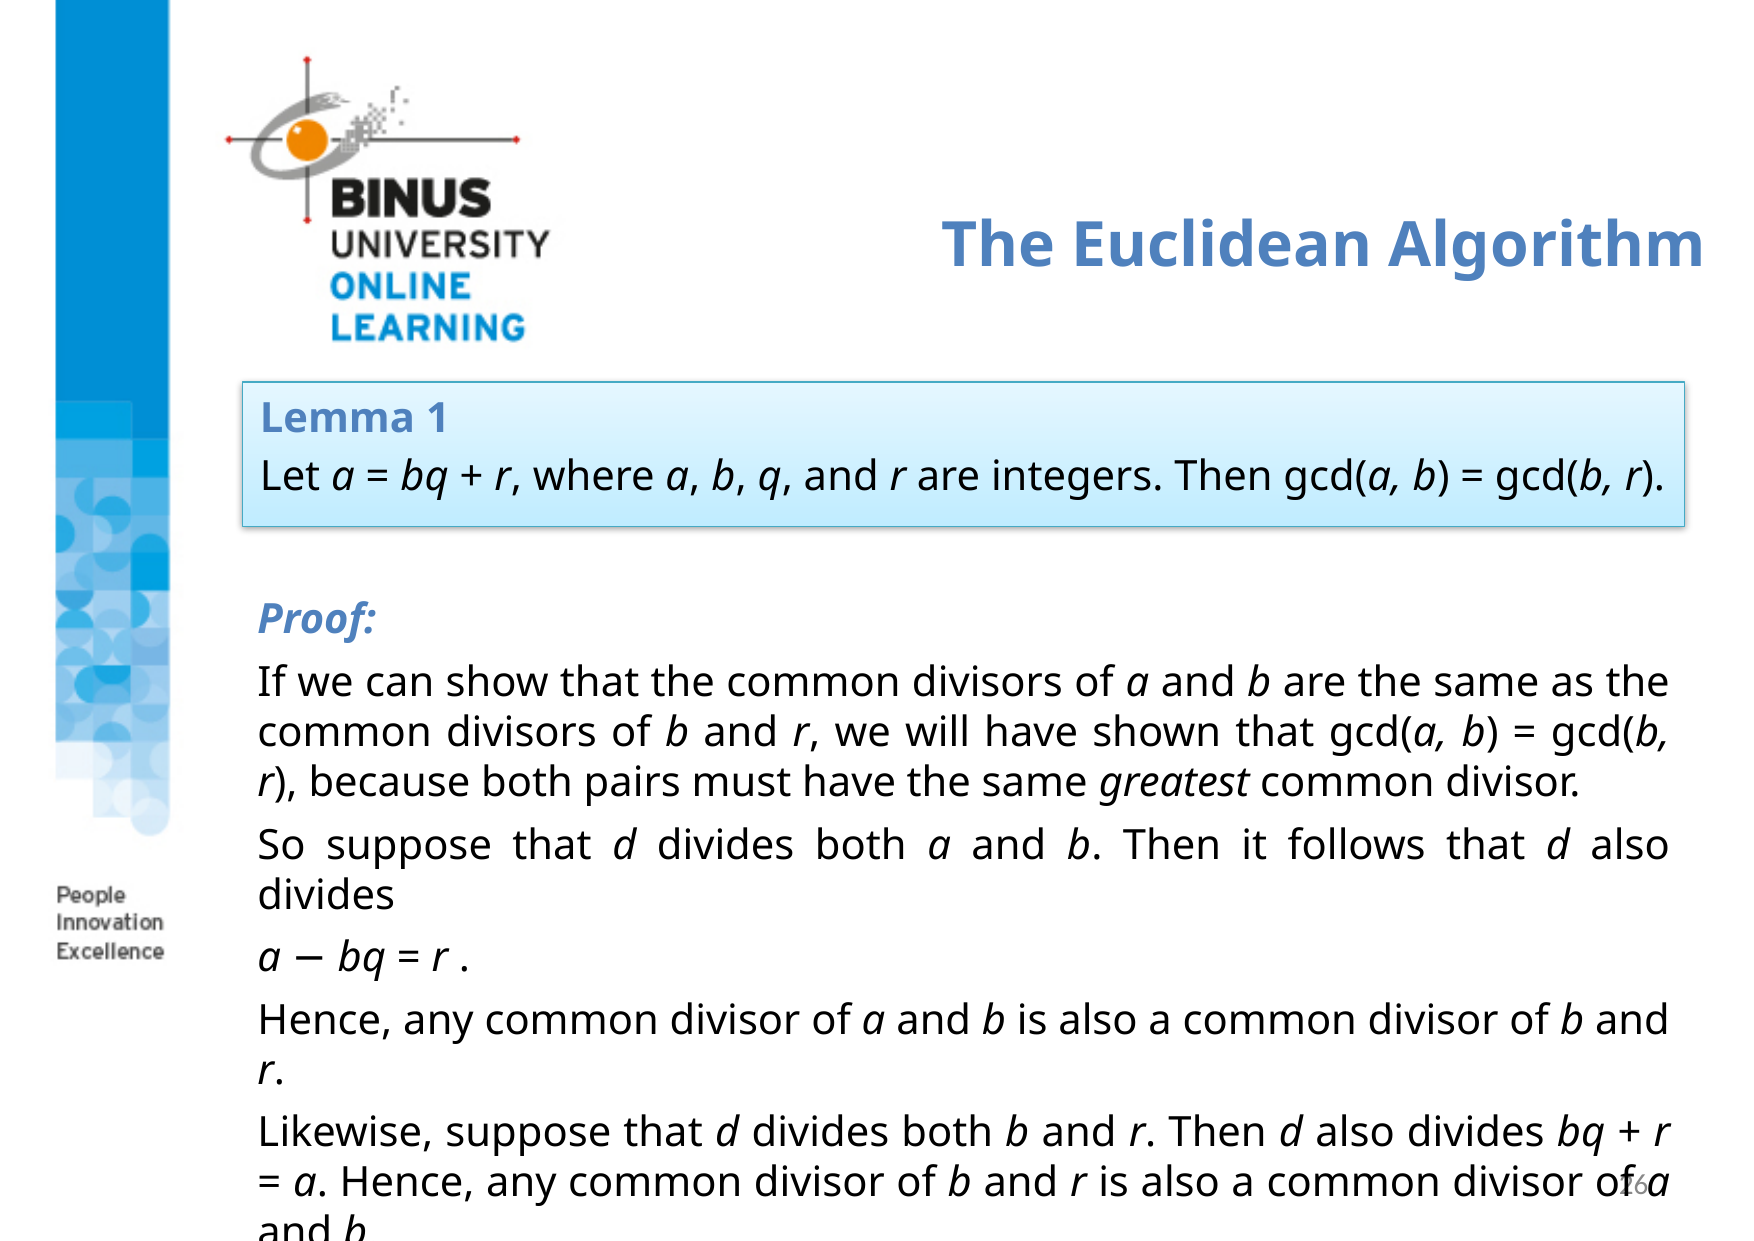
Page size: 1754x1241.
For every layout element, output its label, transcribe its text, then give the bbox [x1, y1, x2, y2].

title The Euclidean Algorithm [642, 137, 1725, 345]
picture [0, 0, 1754, 1241]
text_box Proof: If we can show that the common divisors of a and b are the same as the common divisors of b and r, we will have shown that gcd(a, b) = gcd(b, r), because both pairs must have the same greatest common divisor. So suppose that d divides both a and b. Then it follows that d also divides a − bq = r . Hence, any common divisor of a and b is also a common divisor of b and r. Likewise, suppose that d divides both b and r. Then d also divides bq + r = a. Hence, any common divisor of b and r is also a common divisor of a and b. Consequently, gcd(a, b) = gcd(b, r). [242, 584, 1685, 1241]
list Lemma 1 Let a = bq + r, where a, b, q, and r are integers. Then gcd(a, b) = gcd(b, r). [242, 381, 1685, 527]
